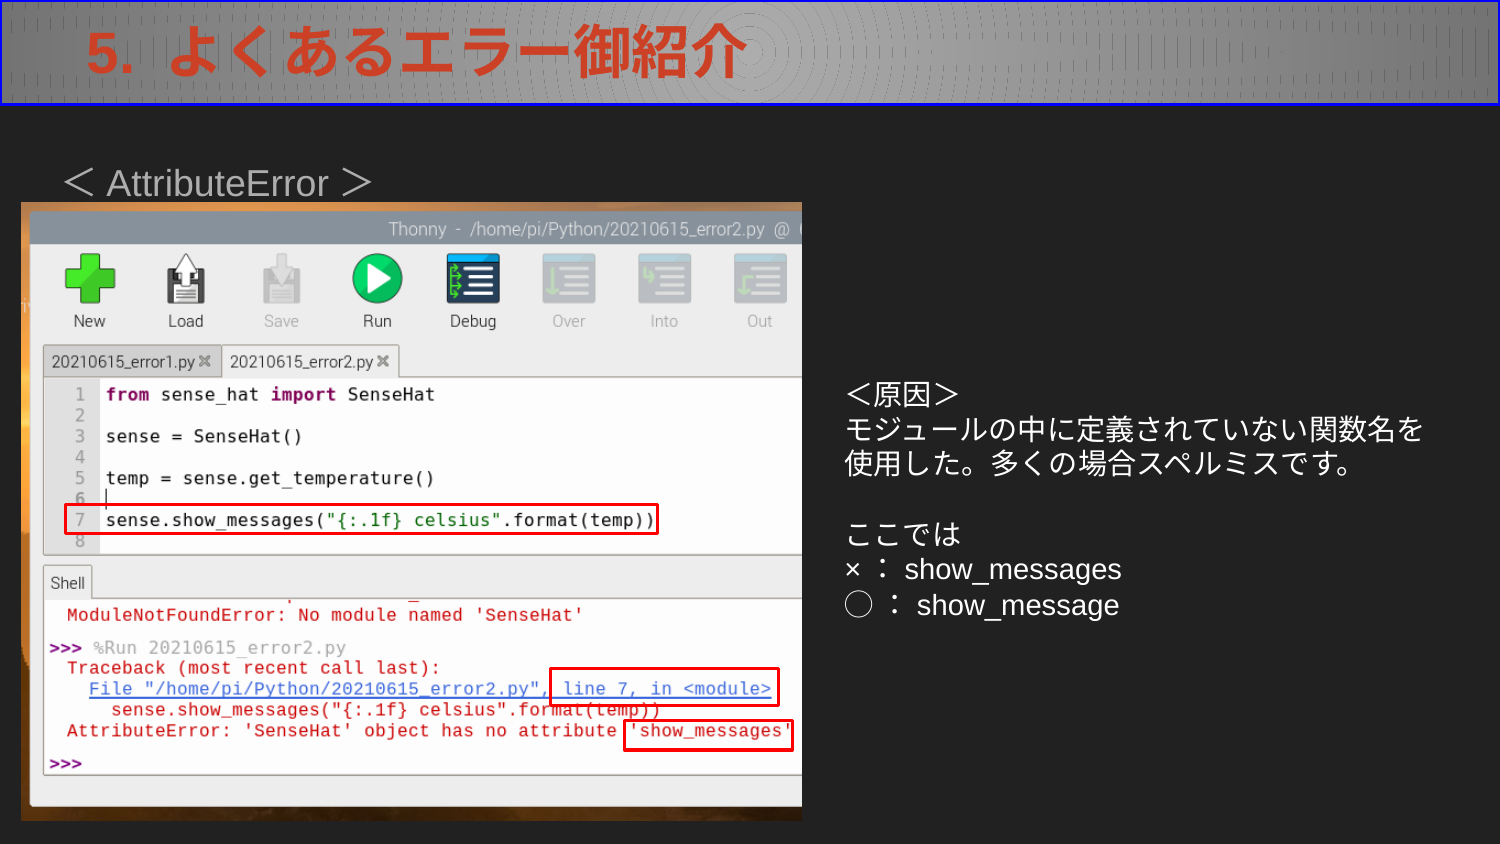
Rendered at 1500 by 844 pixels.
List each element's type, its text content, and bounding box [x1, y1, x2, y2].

text_box ＜原因＞ モジュールの中に定義されていない関数名を使用した。多くの場合スペルミスです。 ここでは ×：show_messages ◯：show_message [829, 361, 1448, 636]
picture [20, 202, 803, 821]
text_box 5. よくあるエラー御紹介 [0, 0, 1500, 105]
text_box ＜AttributeError＞ [45, 137, 1466, 797]
